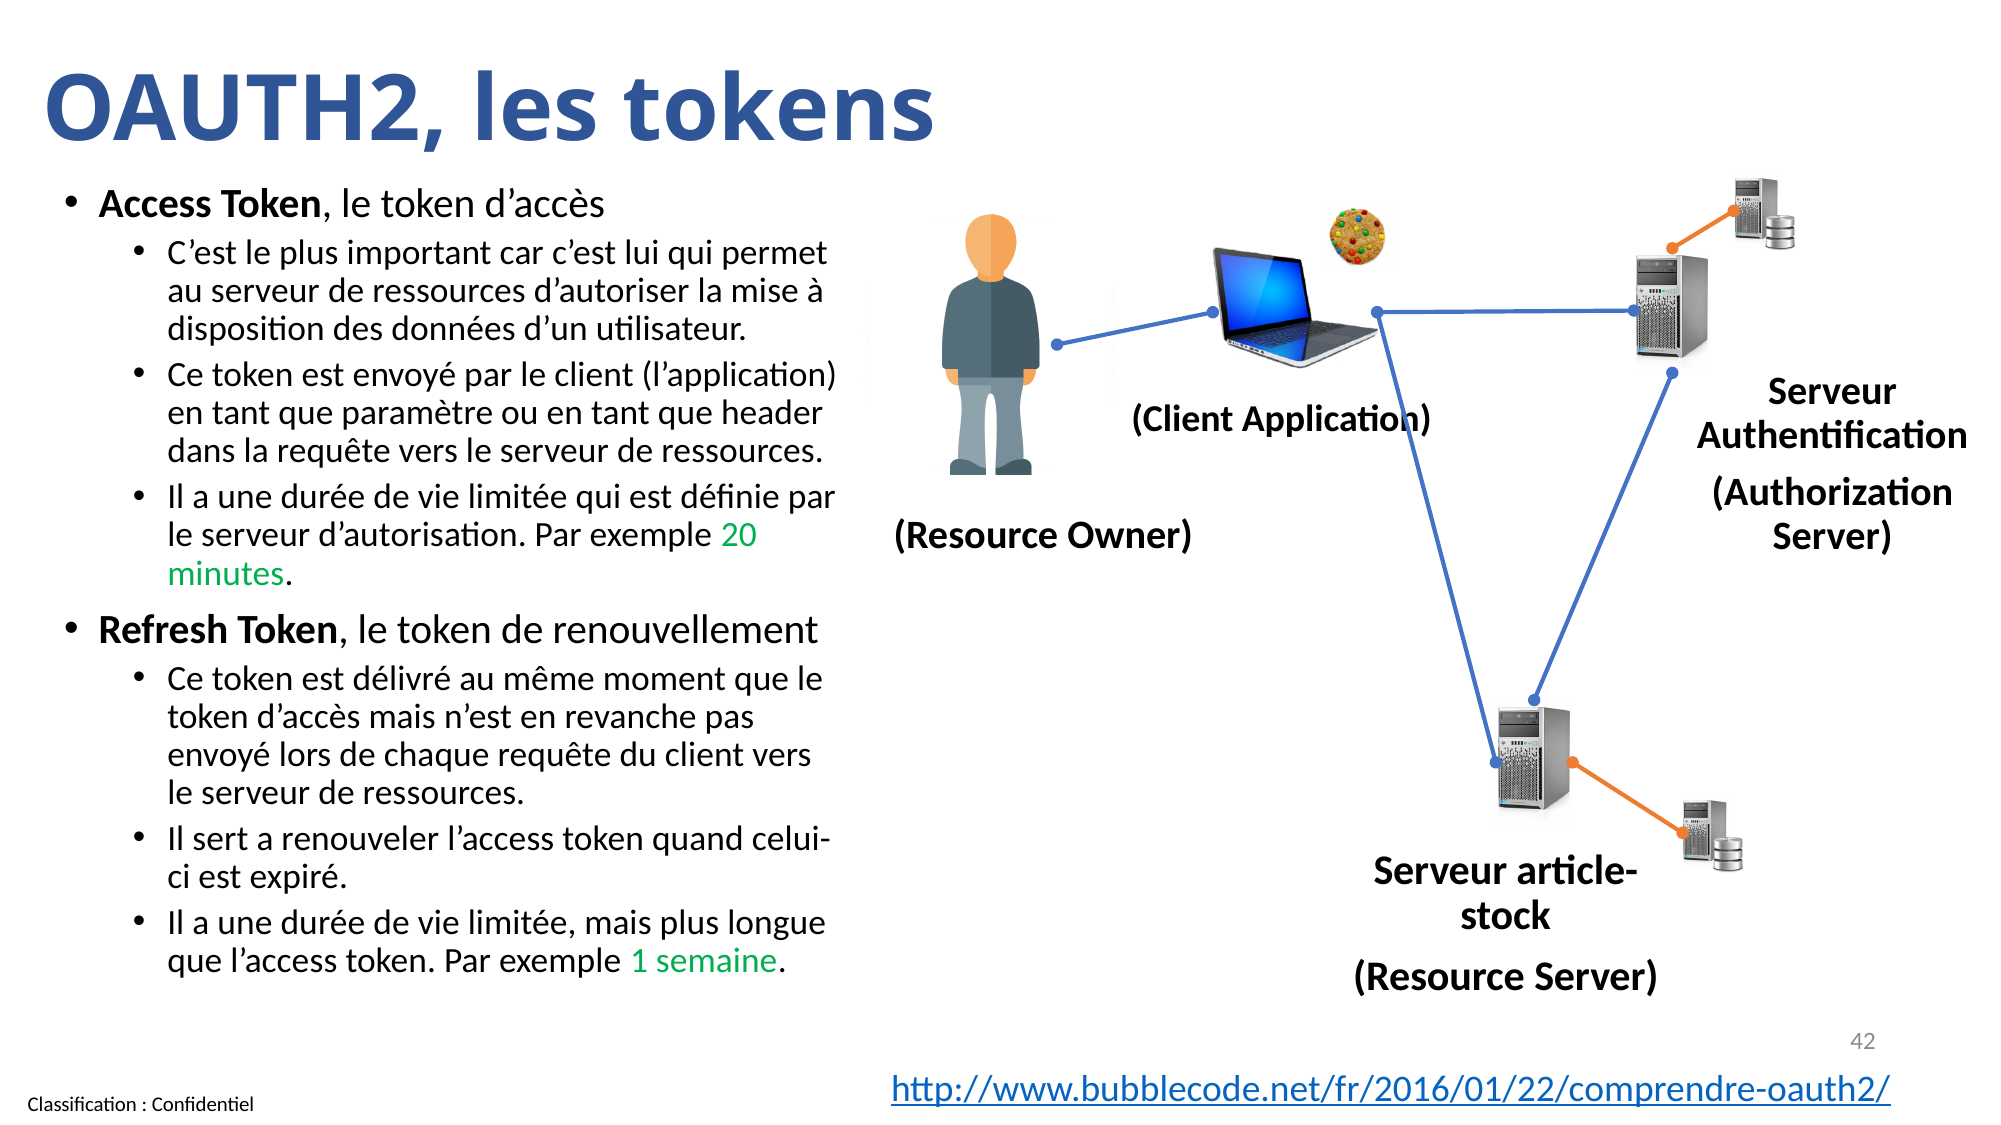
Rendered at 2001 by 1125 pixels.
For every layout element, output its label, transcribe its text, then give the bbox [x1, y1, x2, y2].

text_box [1056, 312, 1213, 345]
picture [1212, 201, 1393, 395]
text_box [1377, 313, 1496, 763]
slide_number 42 [1440, 1009, 1891, 1056]
text_box Serveur Authentification (Authorization Server) [1673, 362, 1997, 568]
title OAUTH2, les tokens [27, 2, 1753, 220]
picture [1633, 248, 1711, 373]
picture [1495, 700, 1573, 825]
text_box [1672, 210, 1734, 249]
text_box (Client Application) [1121, 390, 1377, 474]
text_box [1682, 795, 1746, 873]
text_box (Resource Owner) [878, 506, 1211, 582]
list Access Token, le token d’accès C’est le plus important car c’est lui qui permet au serveur de ressources d’autoriser la mise à disposition des données d’un utilisateur. Ce token est envoyé par le client (l’application) en tant que paramètre ou en tant que header dans la requête vers le serveur de ressources. Il a une durée de vie limitée qui est définie par le serveur d’autorisation. Par exemple 20 minutes. Refresh Token, le token de renouvellement Ce token est délivré au même moment que le token d’accès mais n’est en revanche pas envoyé lors de chaque requête du client vers le serveur de ressources. Il sert a renouveler l’access token quand celui-ci est expiré. Il a une durée de vie limitée, mais plus longue que l’access token. Par exemple 1 semaine. [49, 174, 860, 1103]
picture [860, 214, 1121, 475]
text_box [1534, 372, 1673, 701]
text_box http://www.bubblecode.net/fr/2016/01/22/comprendre-oauth2/ [876, 1056, 2000, 1116]
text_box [1572, 762, 1683, 833]
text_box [1733, 174, 1798, 251]
text_box Serveur article-stock (Resource Server) [1338, 841, 1674, 1042]
